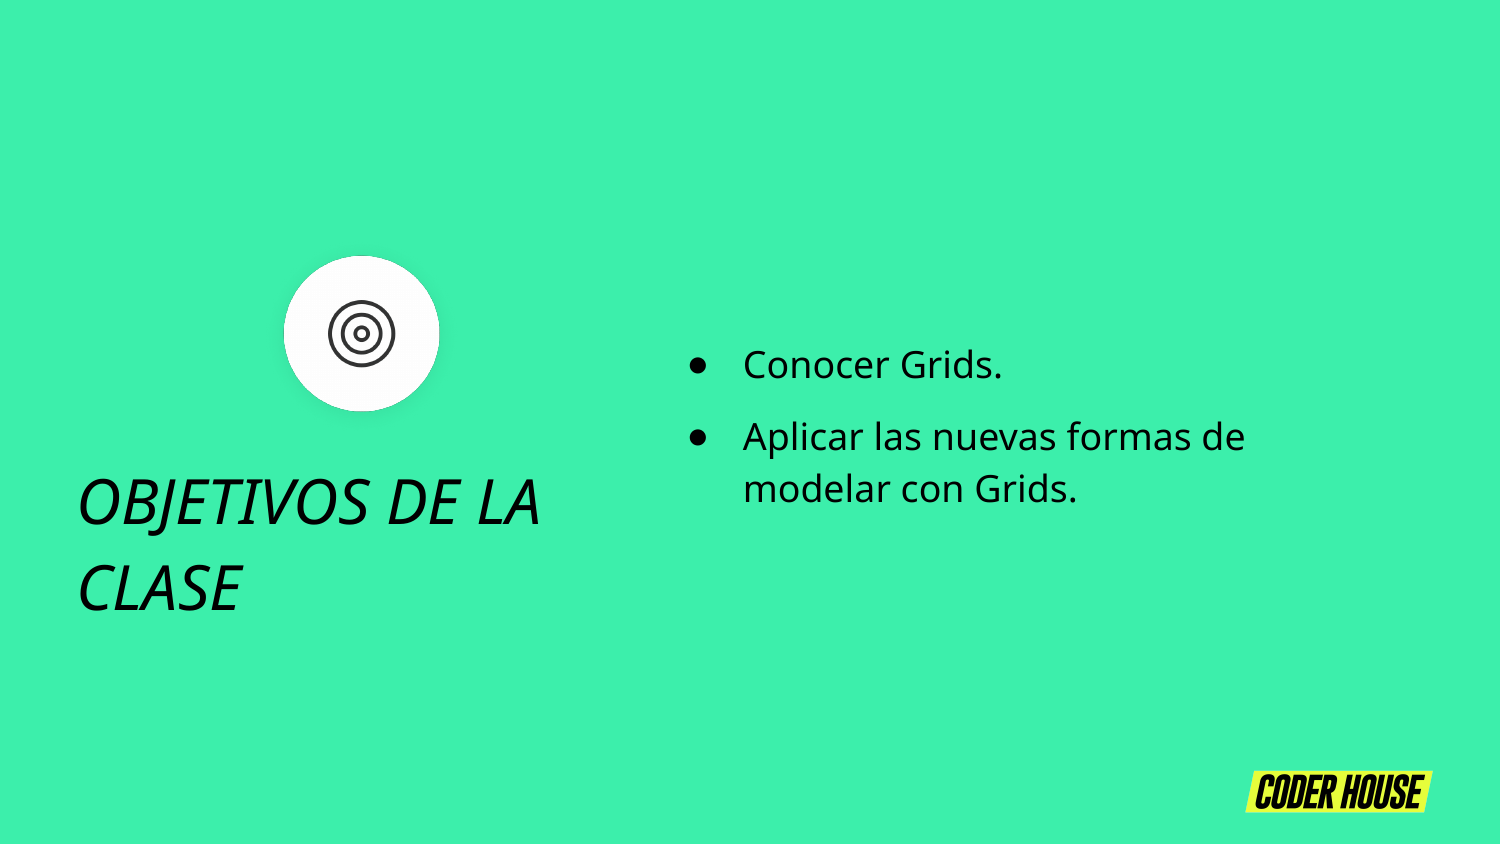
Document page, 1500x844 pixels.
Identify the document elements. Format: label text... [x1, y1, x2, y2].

text_box OBJETIVOS DE LA CLASE [61, 435, 658, 598]
text_box Conocer Grids. Aplicar las nuevas formas de modelar con Grids. [652, 186, 1412, 658]
picture [264, 235, 460, 431]
picture [1241, 764, 1437, 819]
